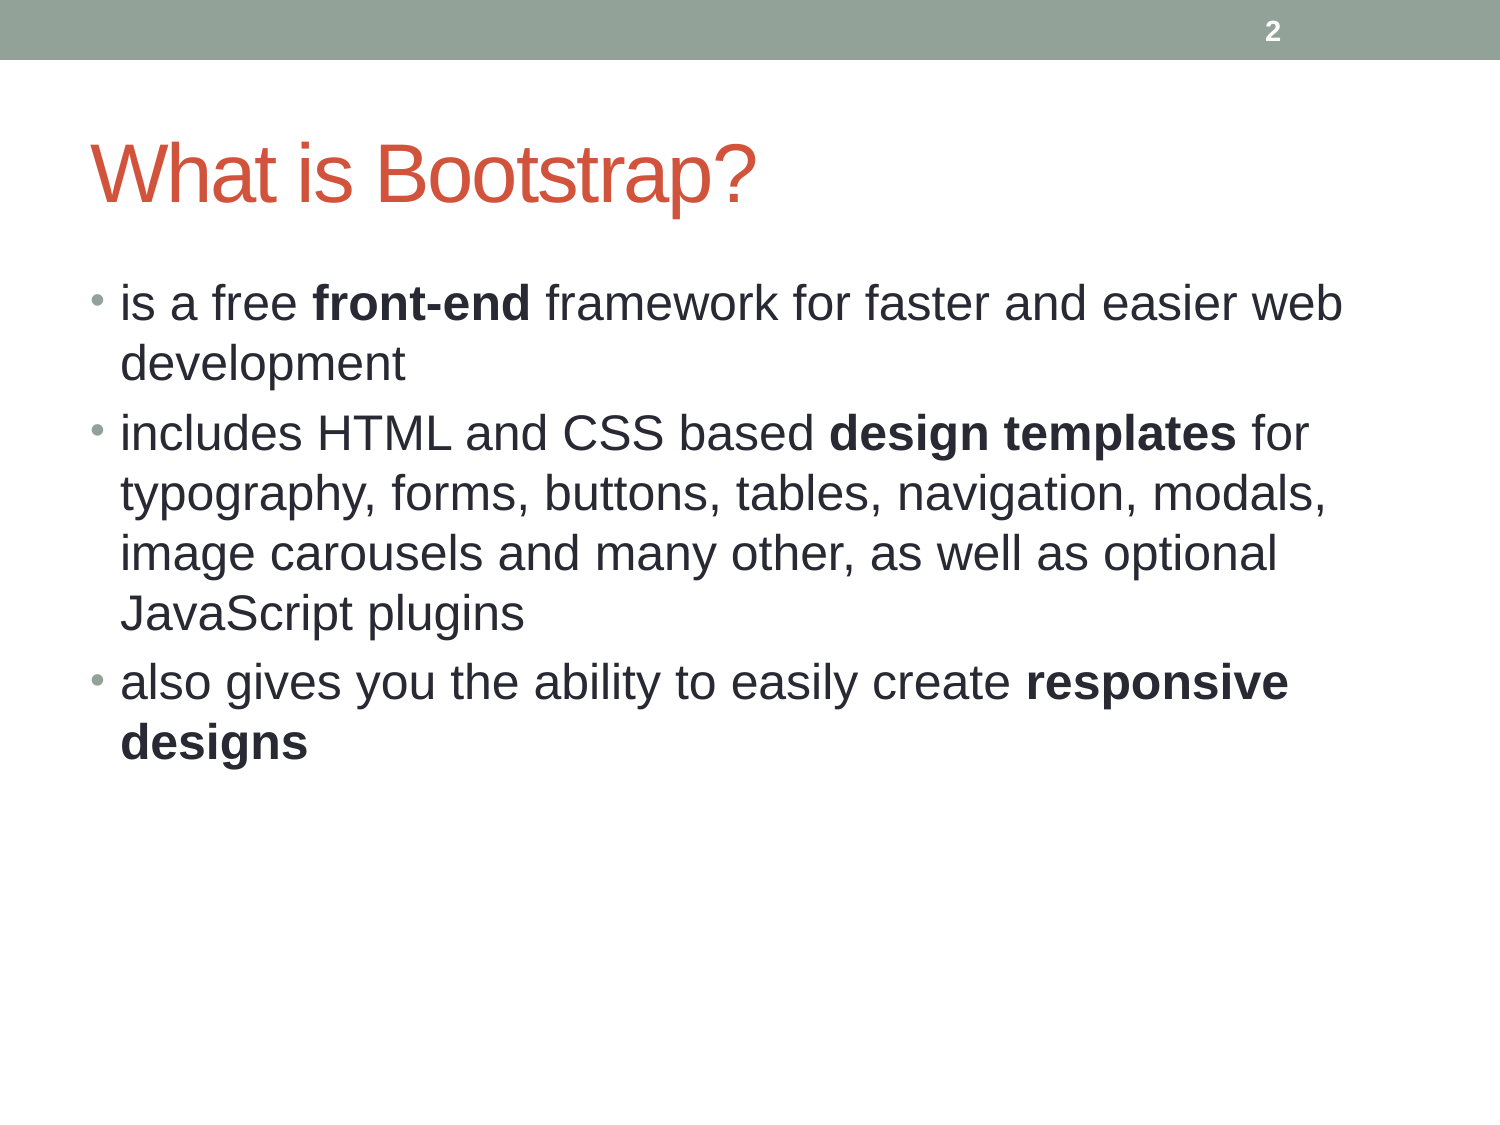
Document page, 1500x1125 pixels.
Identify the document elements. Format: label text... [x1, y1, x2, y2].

list is a free front-end framework for faster and easier web development includes HTML and CSS based design templates for typography, forms, buttons, tables, navigation, modals, image carousels and many other, as well as optional JavaScript plugins also gives you the ability to easily create responsive designs [75, 262, 1425, 1063]
title What is Bootstrap? [75, 87, 1425, 250]
slide_number 2 [1250, 3, 1425, 57]
